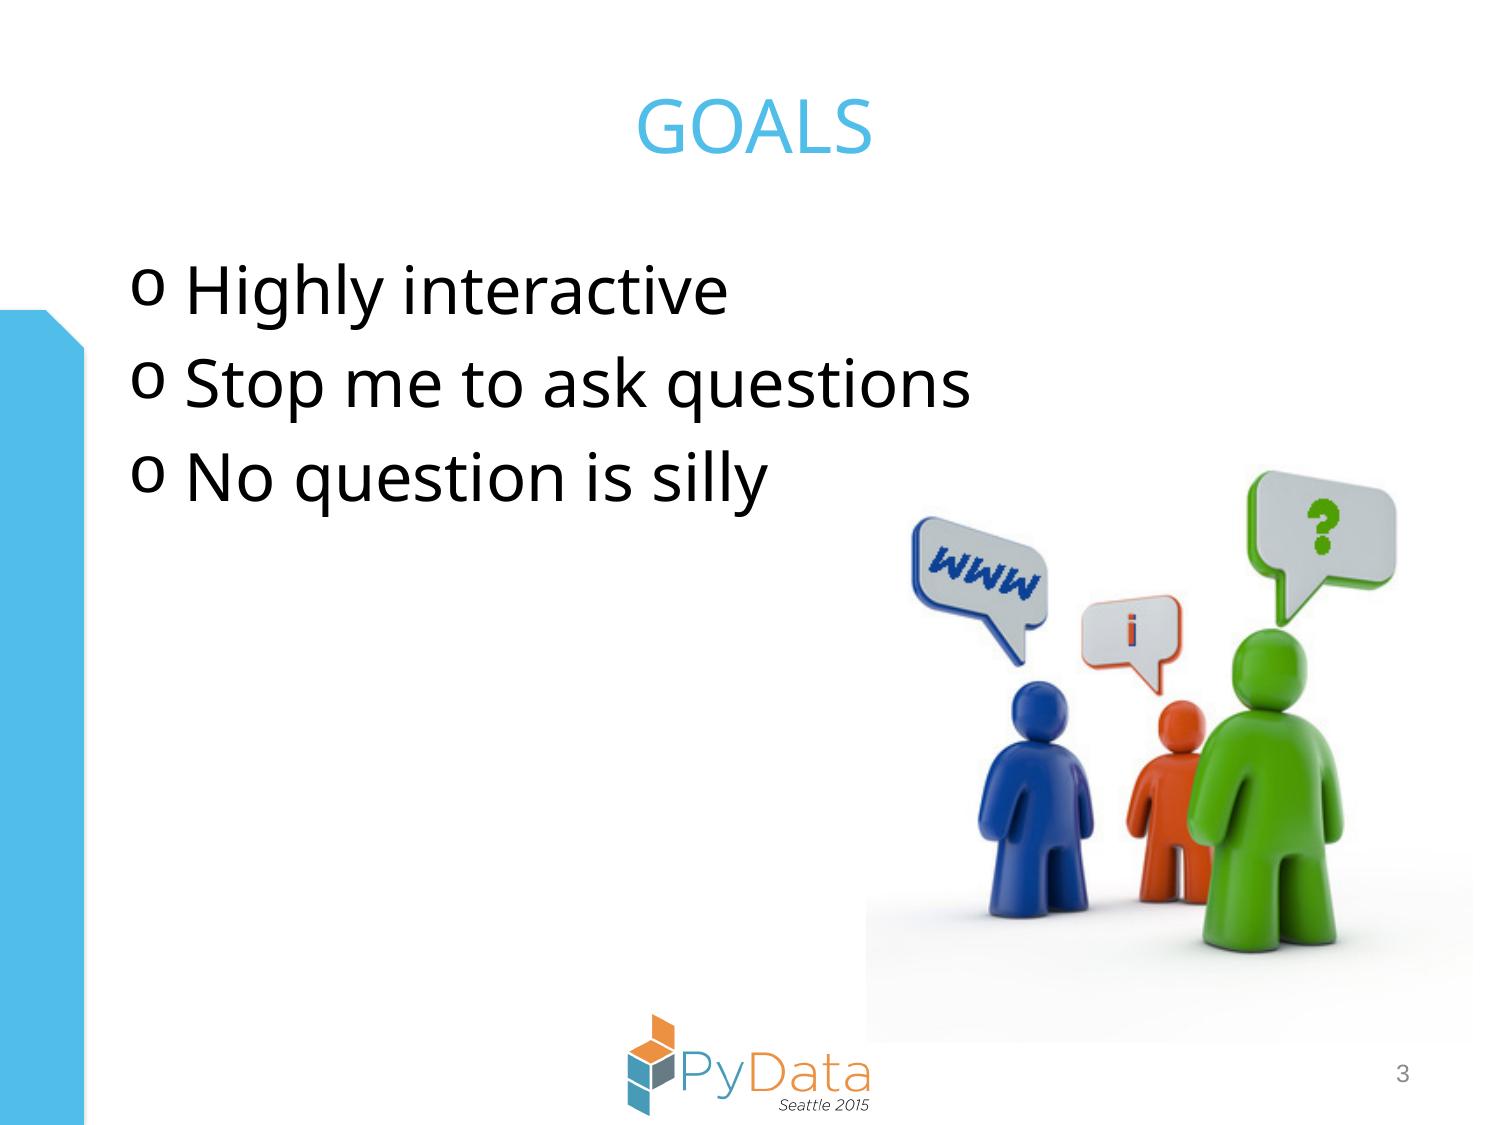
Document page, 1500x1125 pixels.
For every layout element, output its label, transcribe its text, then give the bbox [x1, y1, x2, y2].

title Goals [83, 40, 1425, 207]
list Highly interactive Stop me to ask questions No question is silly [113, 240, 1425, 1005]
slide_number 3 [1074, 1051, 1425, 1103]
picture [602, 436, 1474, 1116]
